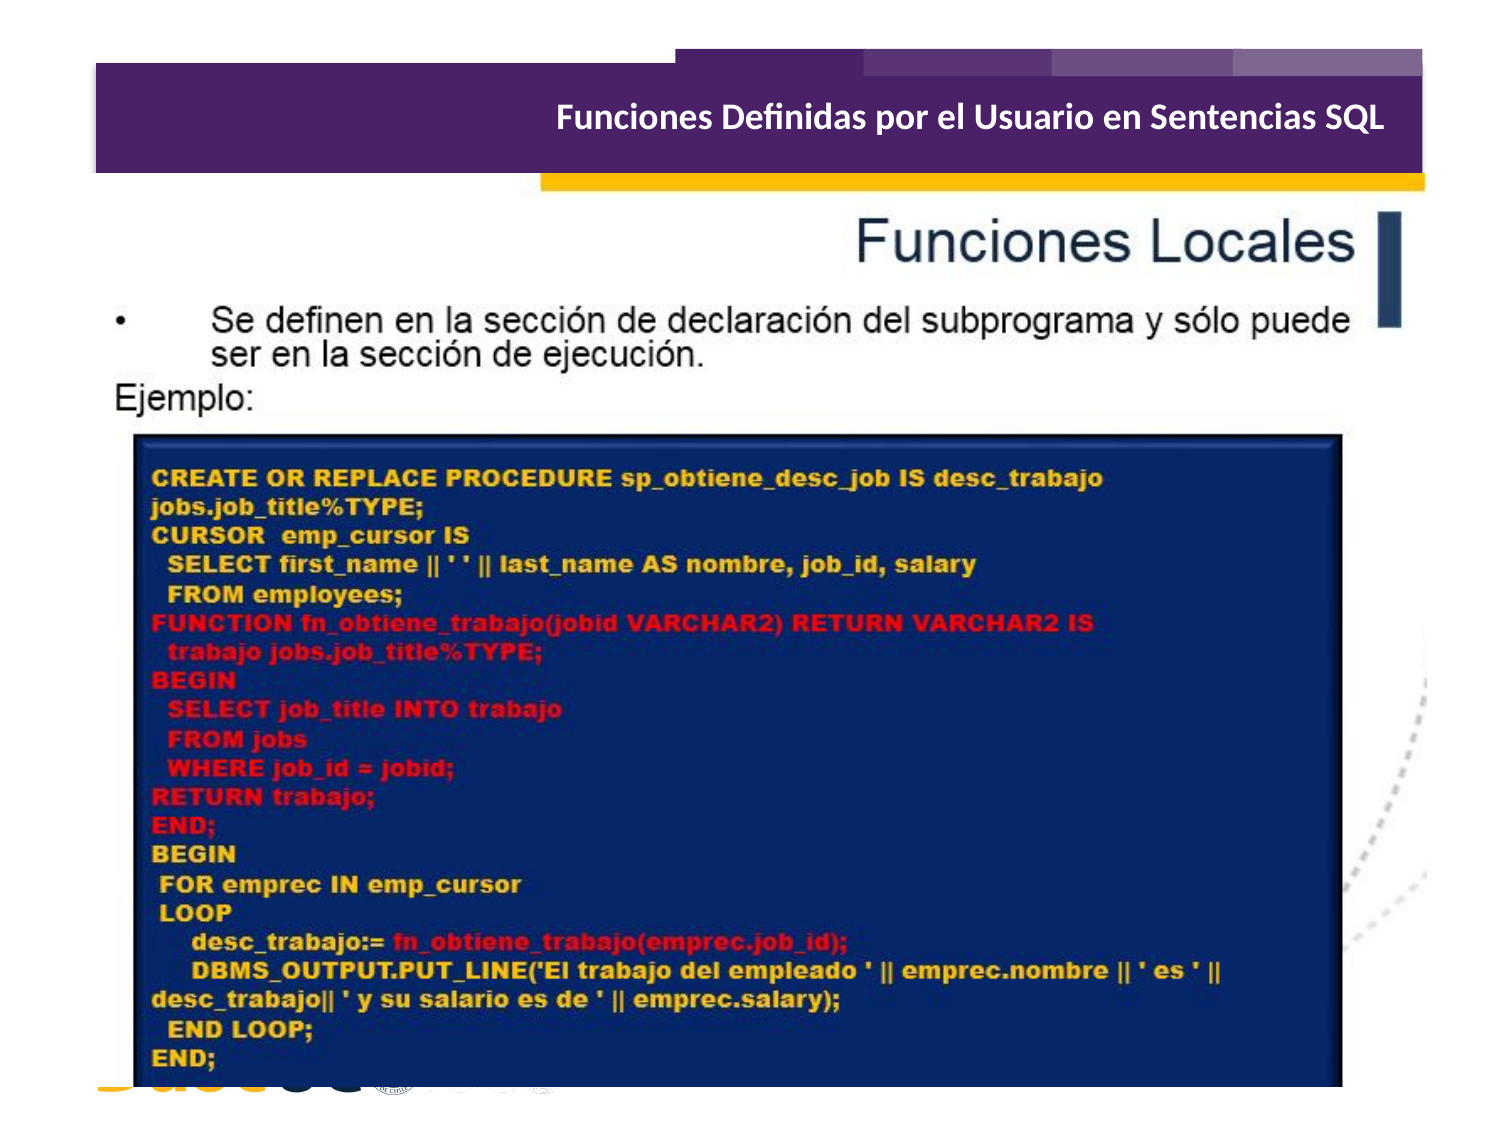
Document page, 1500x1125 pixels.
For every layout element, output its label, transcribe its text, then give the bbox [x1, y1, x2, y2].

text_box Funciones Definidas por el Usuario en Sentencias SQL [541, 77, 1472, 145]
picture [72, 173, 1428, 1095]
